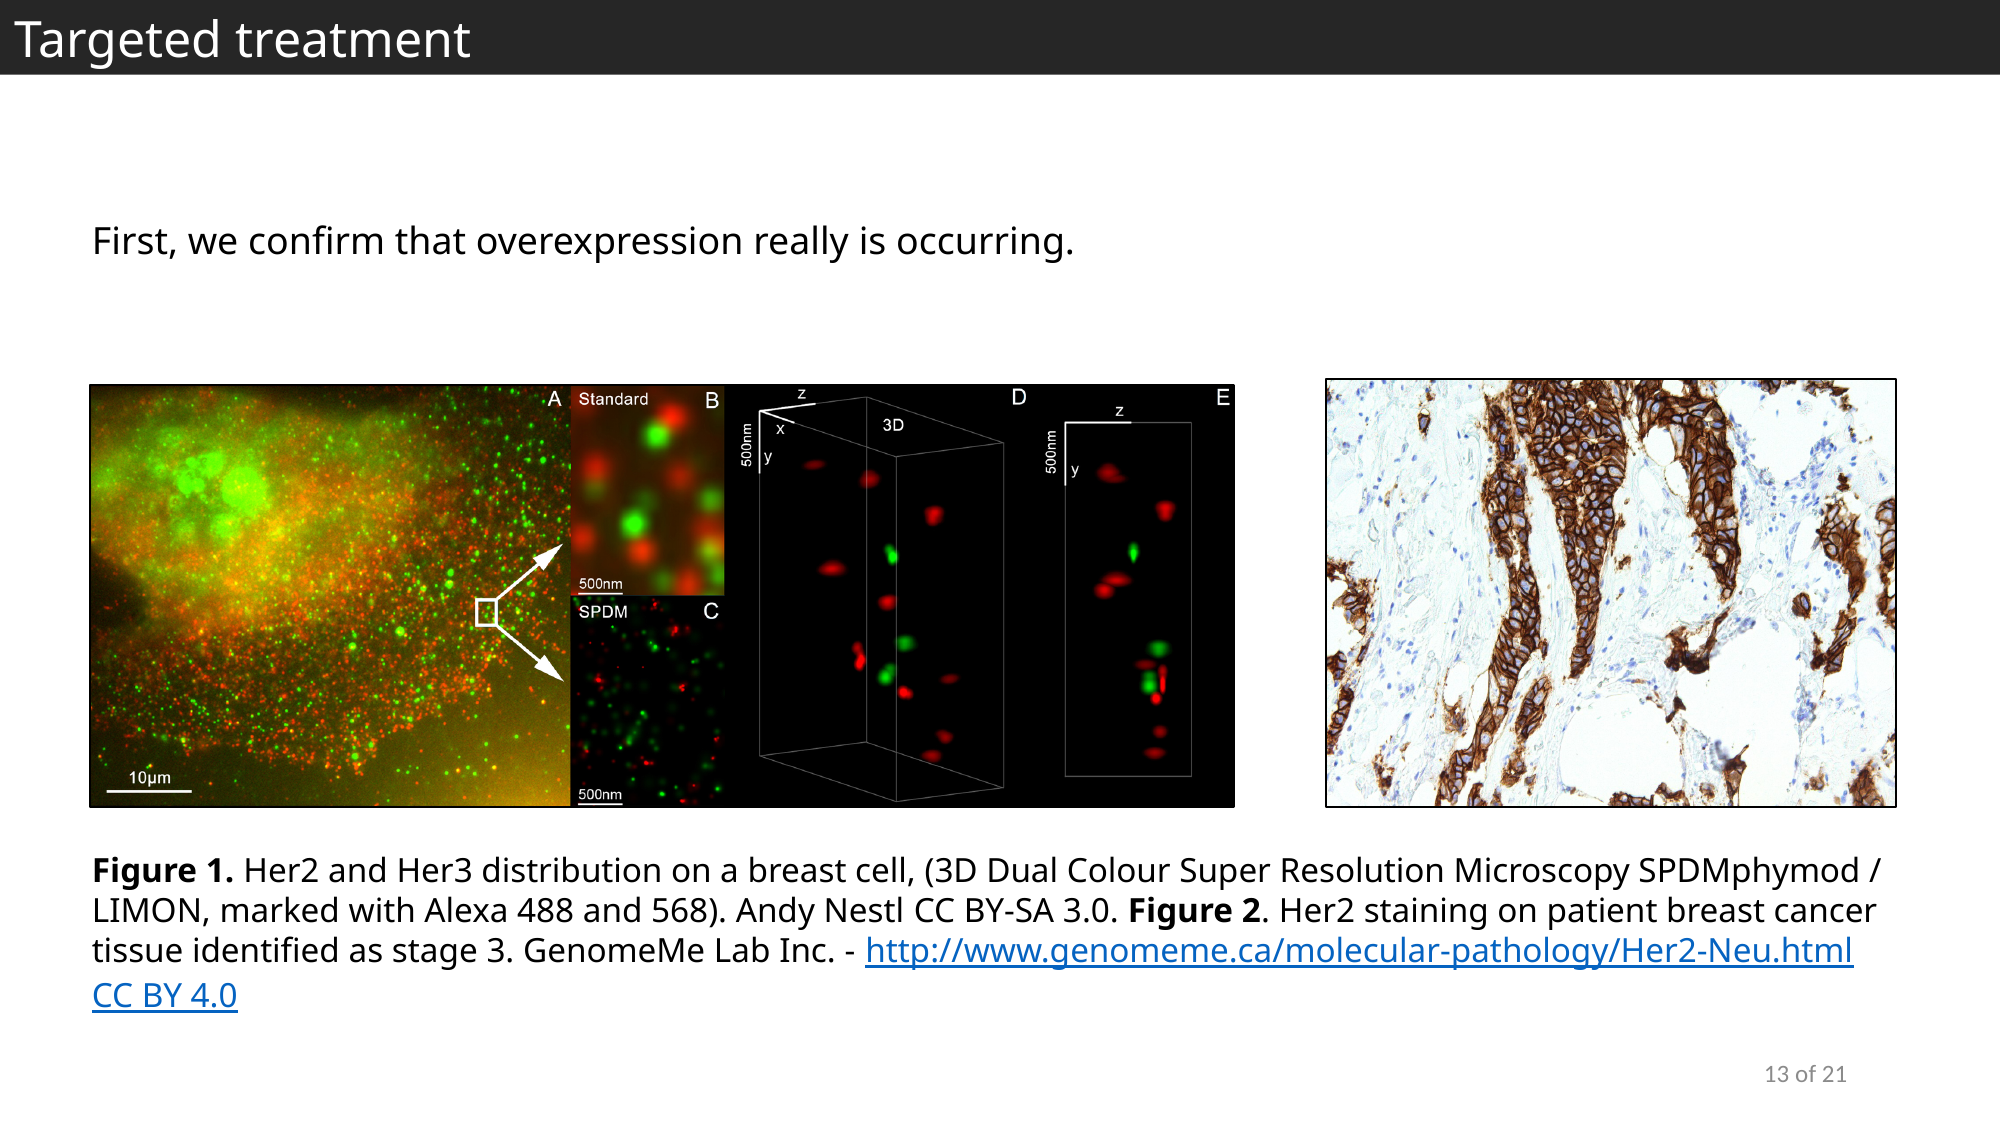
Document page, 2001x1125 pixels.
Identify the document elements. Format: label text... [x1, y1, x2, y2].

text_box First, we confirm that overexpression really is occurring. [77, 209, 1328, 270]
picture [90, 386, 1233, 807]
slide_number 13 of 21 [1412, 1042, 1863, 1103]
text_box Figure 1. Her2 and Her3 distribution on a breast cell, (3D Dual Colour Super Resolution Microscopy SPDMphymod / LIMON, marked with Alexa 488 and 568). Andy Nestl CC BY-SA 3.0. Figure 2. Her2 staining on patient breast cancer tissue identified as stage 3. GenomeMe Lab Inc. - http://www.genomeme.ca/molecular-pathology/Her2-Neu.html CC BY 4.0 [77, 841, 1921, 1067]
picture [1327, 380, 1895, 807]
text_box Targeted treatment [0, 0, 2000, 75]
